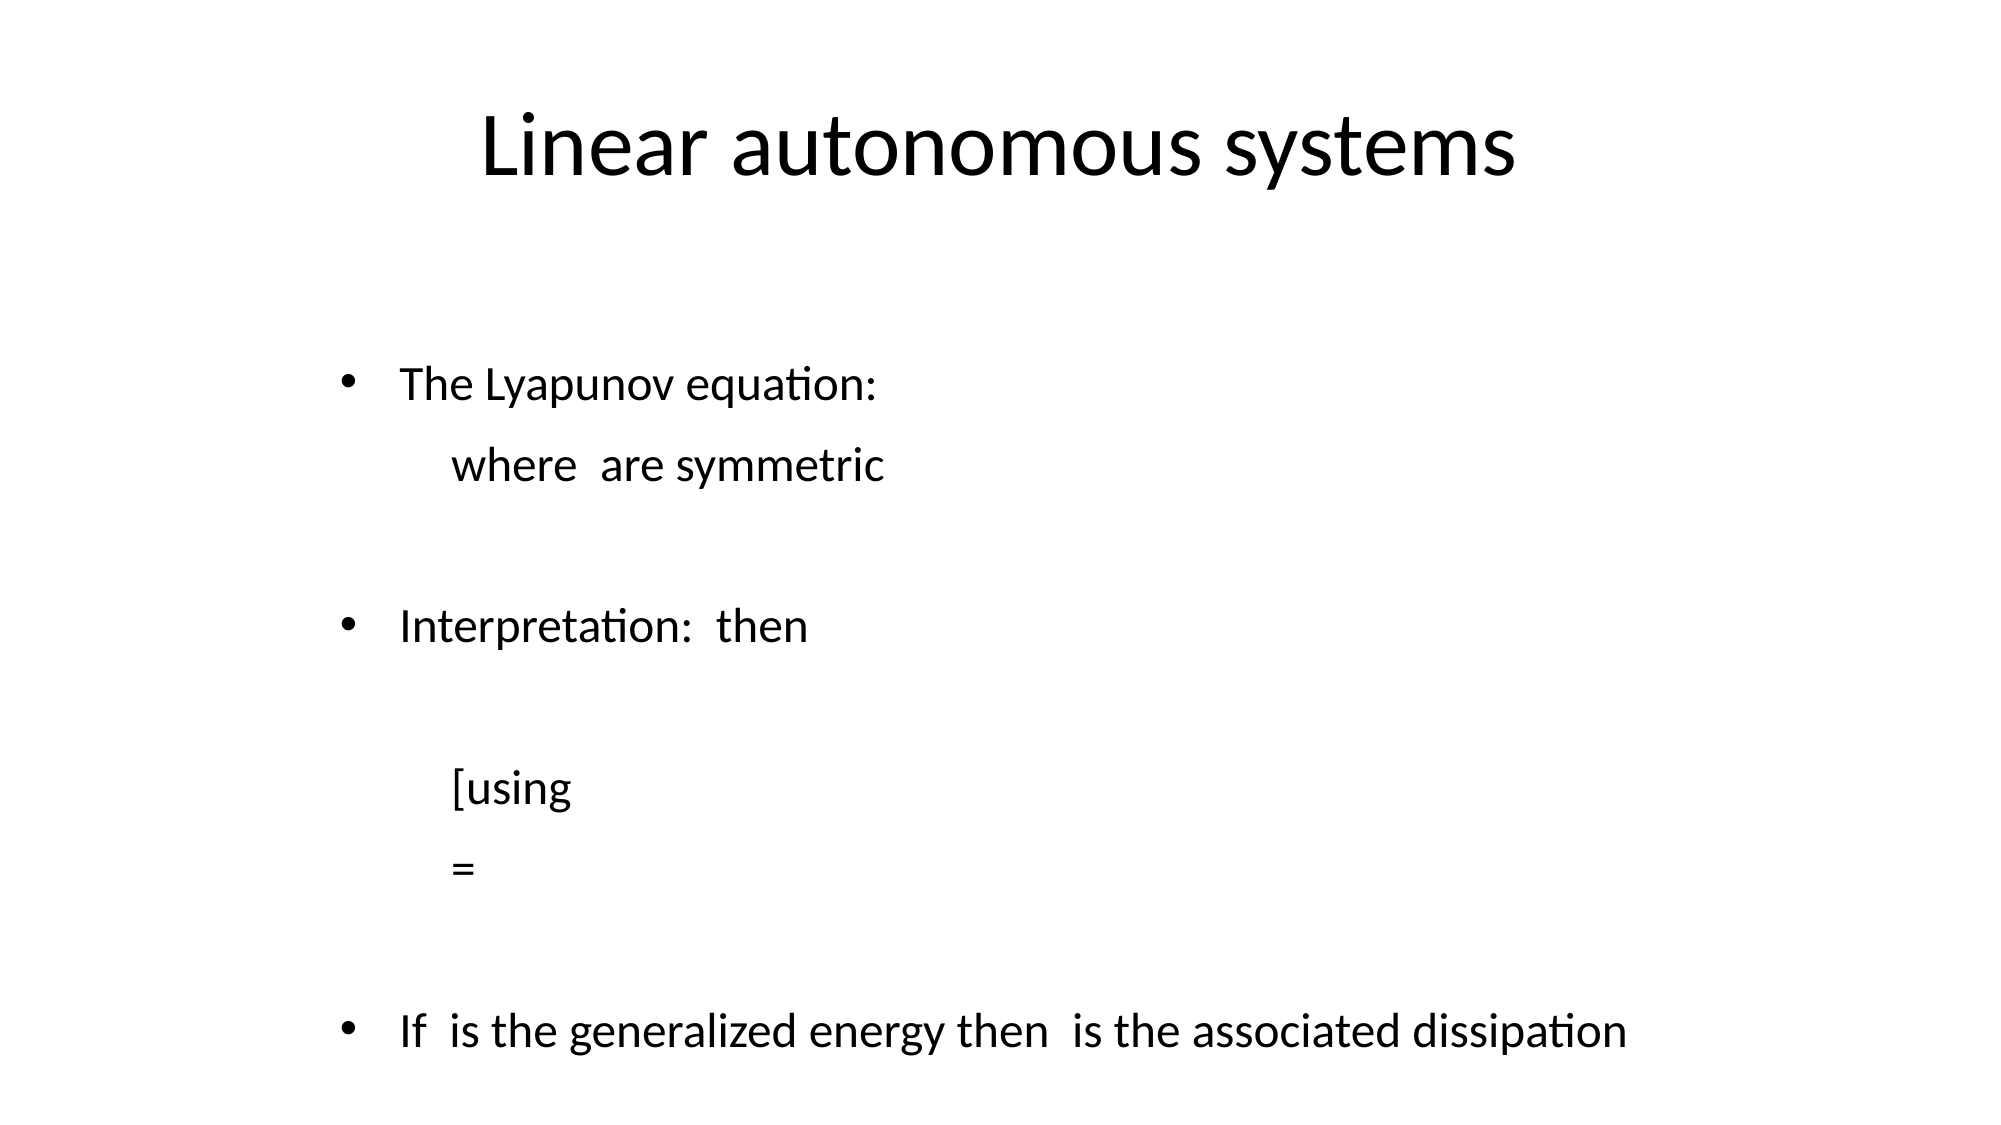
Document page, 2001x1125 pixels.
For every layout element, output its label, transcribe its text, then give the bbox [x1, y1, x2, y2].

title Linear autonomous systems [99, 45, 1900, 233]
